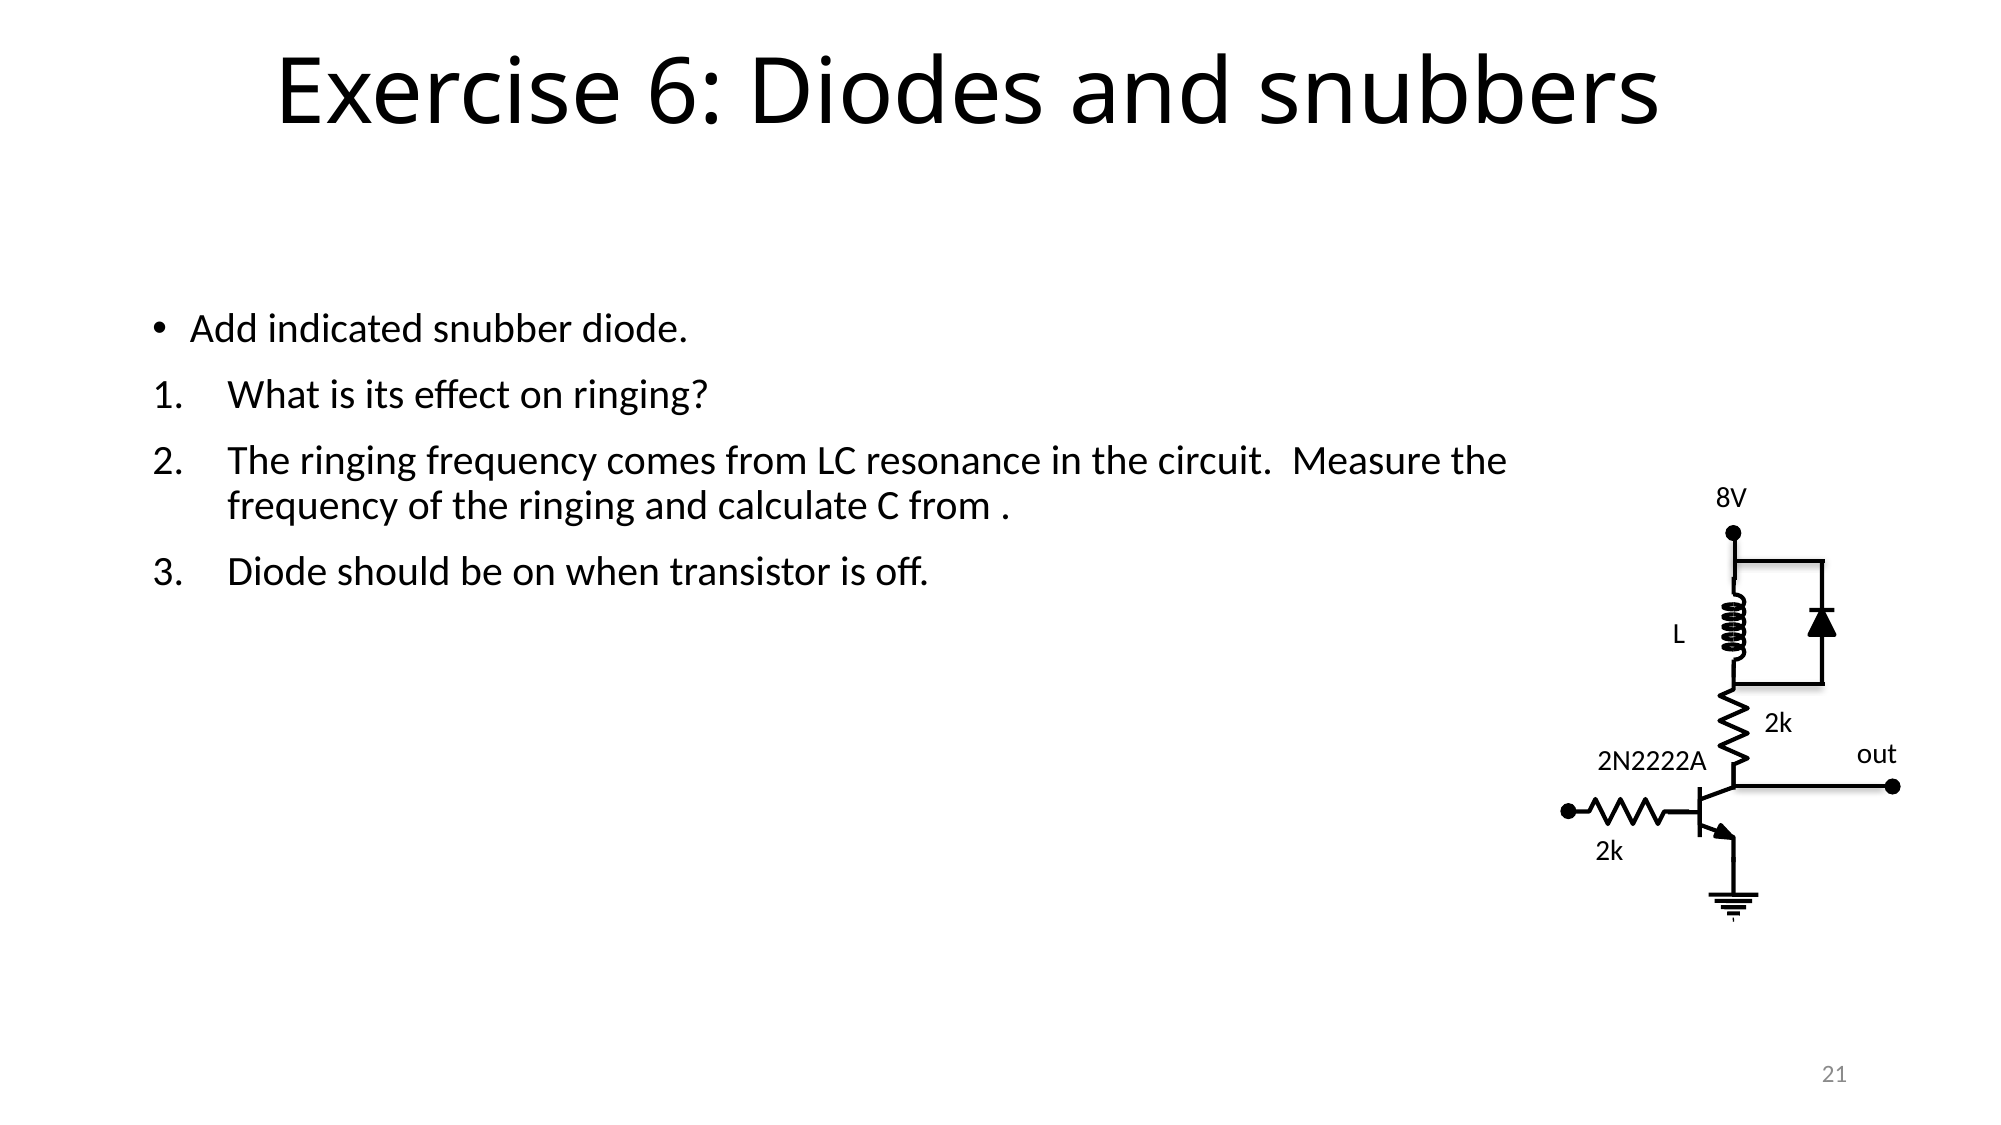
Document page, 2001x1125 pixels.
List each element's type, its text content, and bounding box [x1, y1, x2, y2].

title Exercise 6: Diodes and snubbers [117, 22, 1843, 165]
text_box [1560, 471, 1933, 920]
slide_number 21 [1412, 1042, 1863, 1103]
